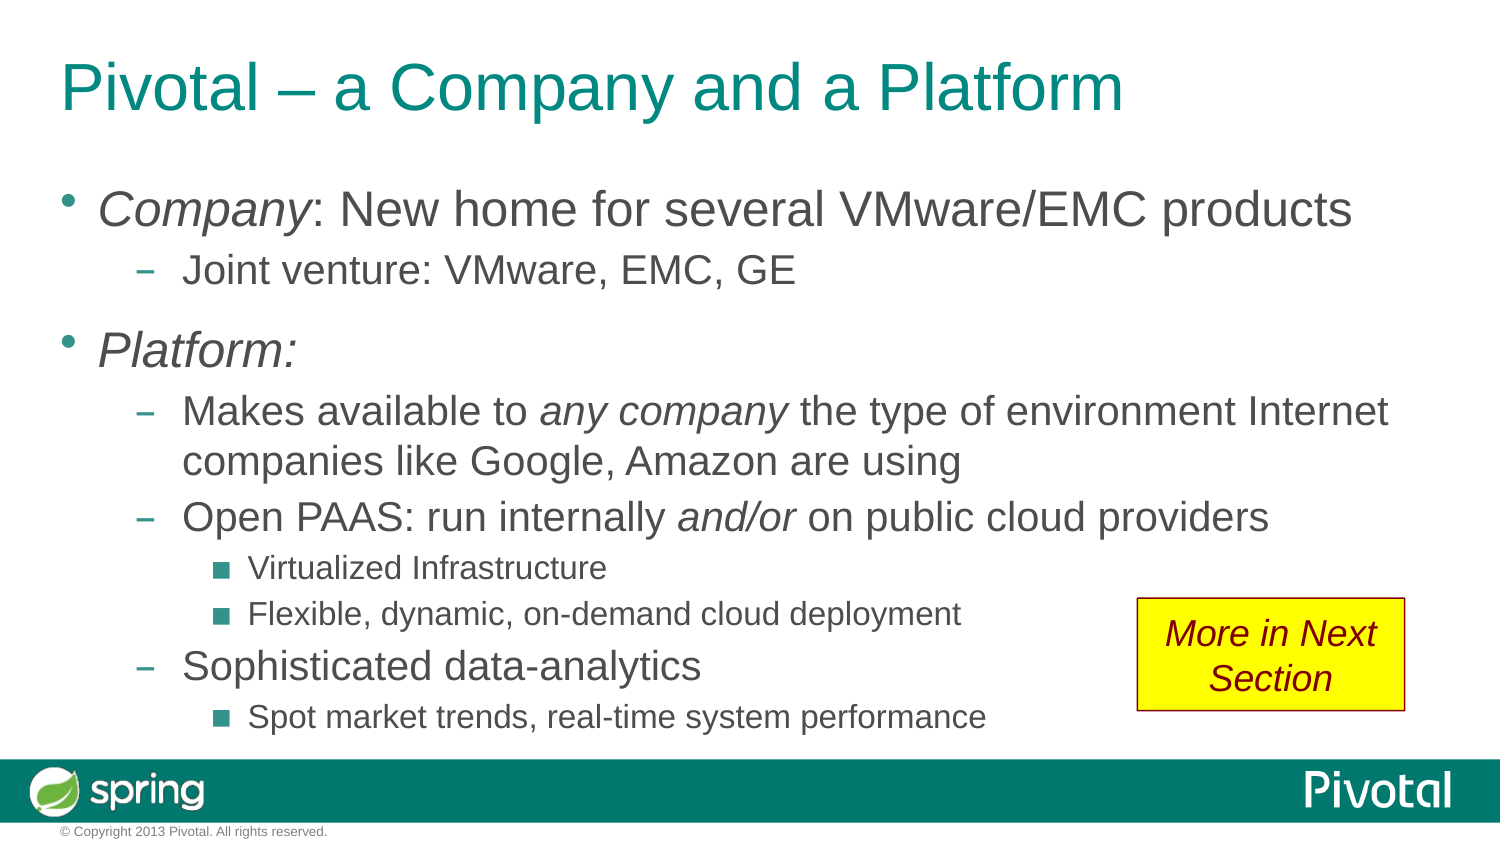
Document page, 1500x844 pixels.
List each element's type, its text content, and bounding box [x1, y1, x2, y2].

list Company: New home for several VMware/EMC products Joint venture: VMware, EMC, GE Platform: Makes available to any company the type of environment Internet companies like Google, Amazon are using Open PAAS: run internally and/or on public cloud providers Virtualized Infrastructure Flexible, dynamic, on-demand cloud deployment Sophisticated data-analytics Spot market trends, real-time system performance [60, 176, 1440, 732]
text_box More in Next Section [1137, 598, 1405, 711]
picture [1304, 768, 1452, 811]
picture [0, 754, 217, 829]
title Pivotal – a Company and a Platform [60, 53, 1440, 129]
